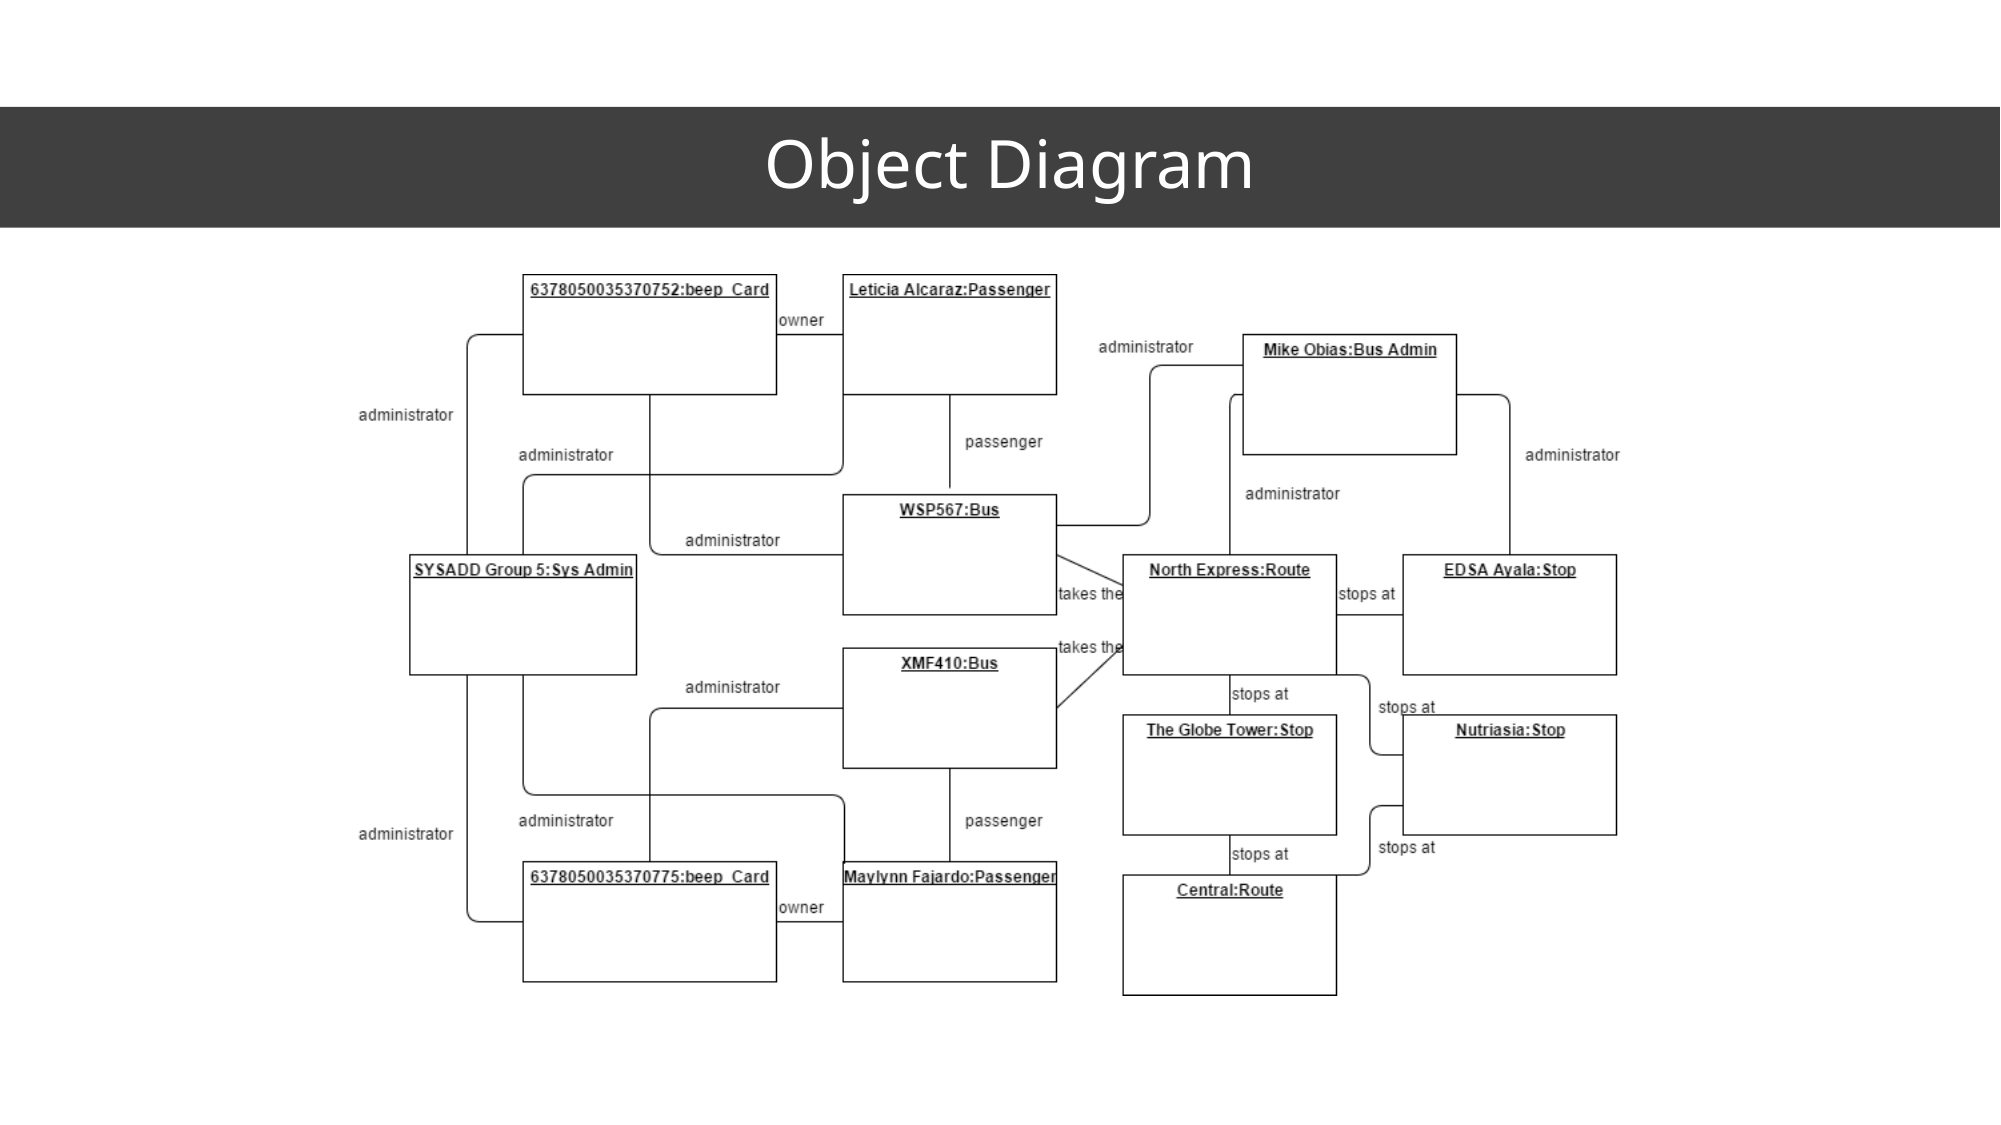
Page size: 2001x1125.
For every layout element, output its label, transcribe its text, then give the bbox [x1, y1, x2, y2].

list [356, 274, 1644, 996]
title Object Diagram [91, 105, 1931, 228]
text_box [0, 106, 2000, 229]
